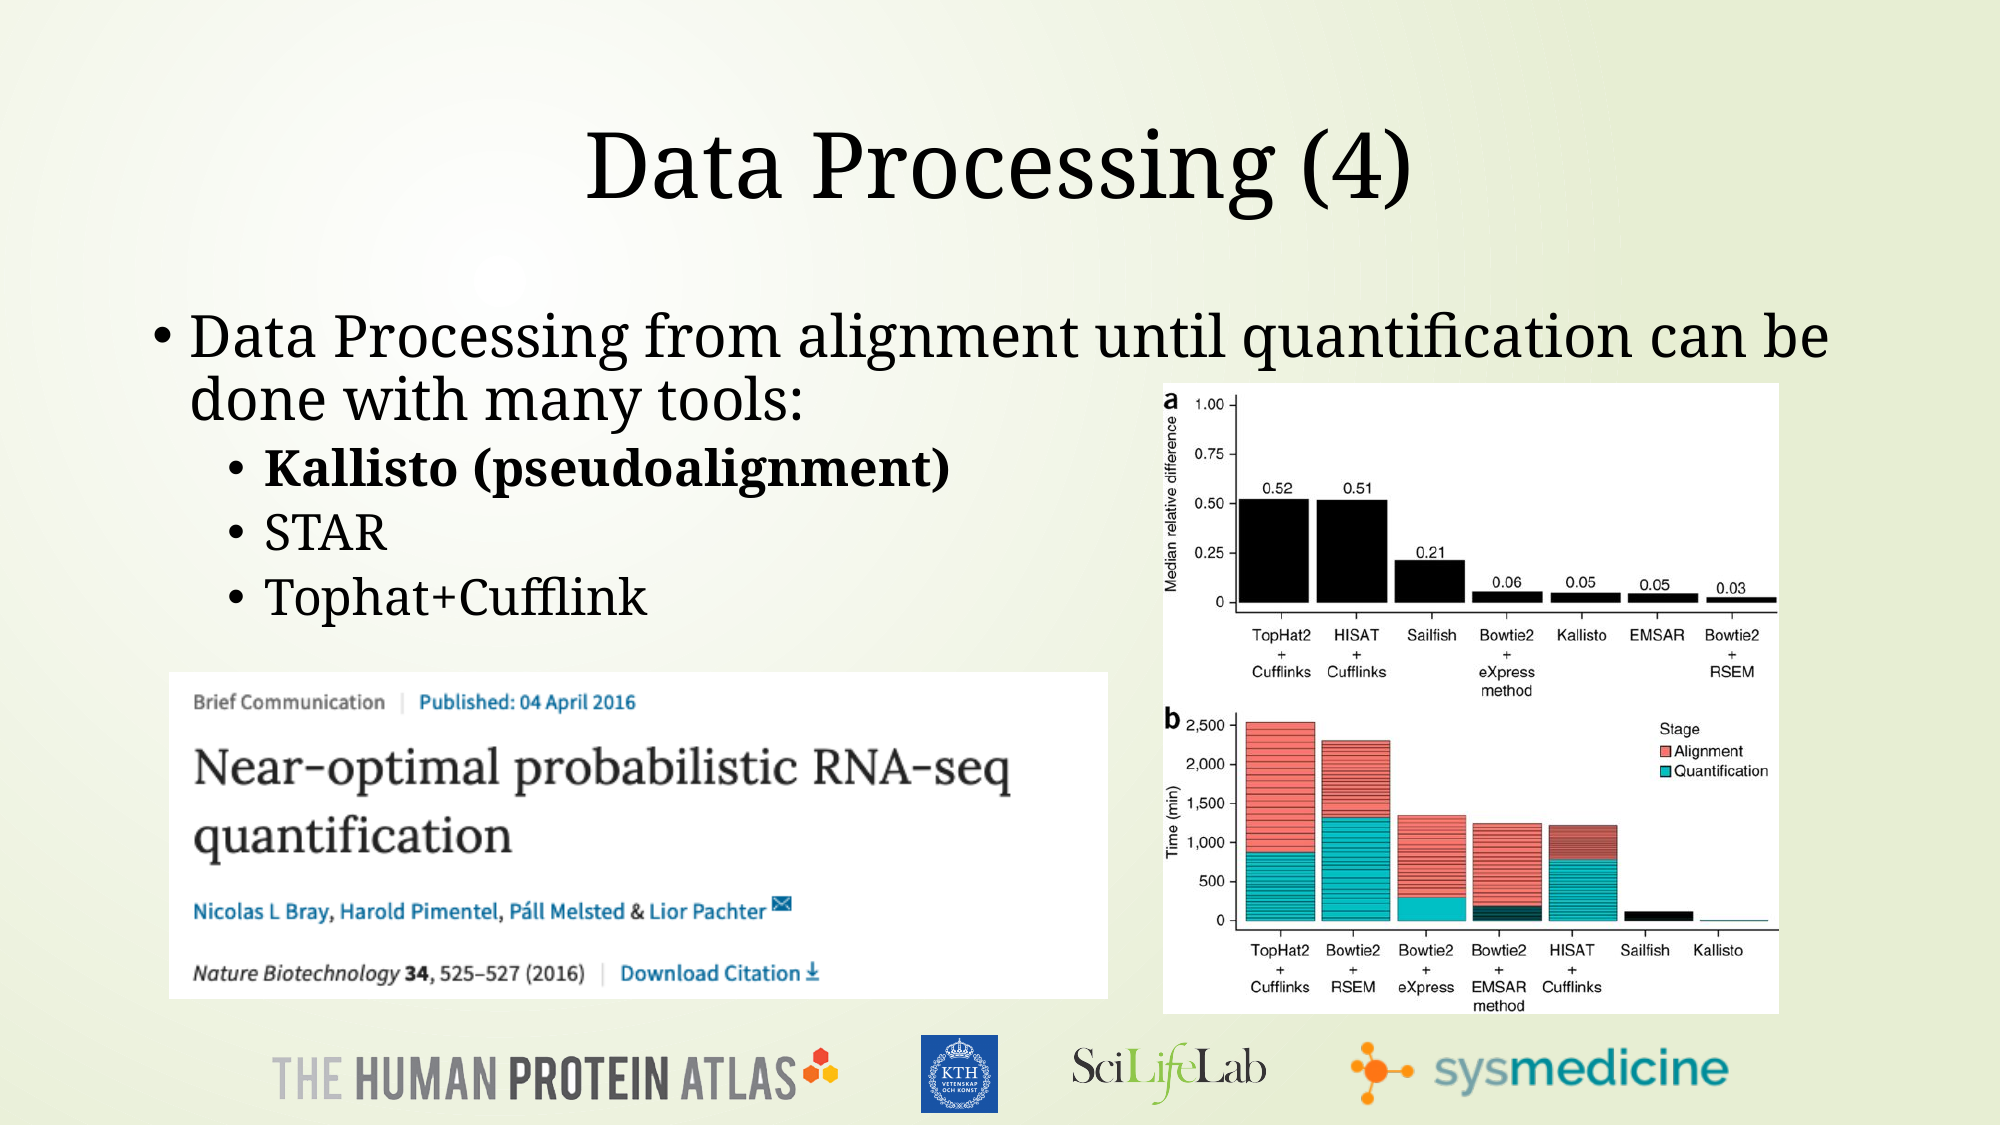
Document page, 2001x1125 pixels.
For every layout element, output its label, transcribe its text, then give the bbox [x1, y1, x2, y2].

picture [169, 672, 1108, 999]
picture [1350, 1041, 1729, 1106]
picture [1163, 383, 1779, 1014]
picture [271, 1047, 838, 1100]
list Data Processing from alignment until quantification can be done with many tools: Kallisto (pseudoalignment) STAR Tophat+Cufflink [137, 299, 1863, 686]
title Data Processing (4) [137, 59, 1863, 278]
picture [921, 1035, 998, 1113]
picture [1070, 1041, 1267, 1107]
